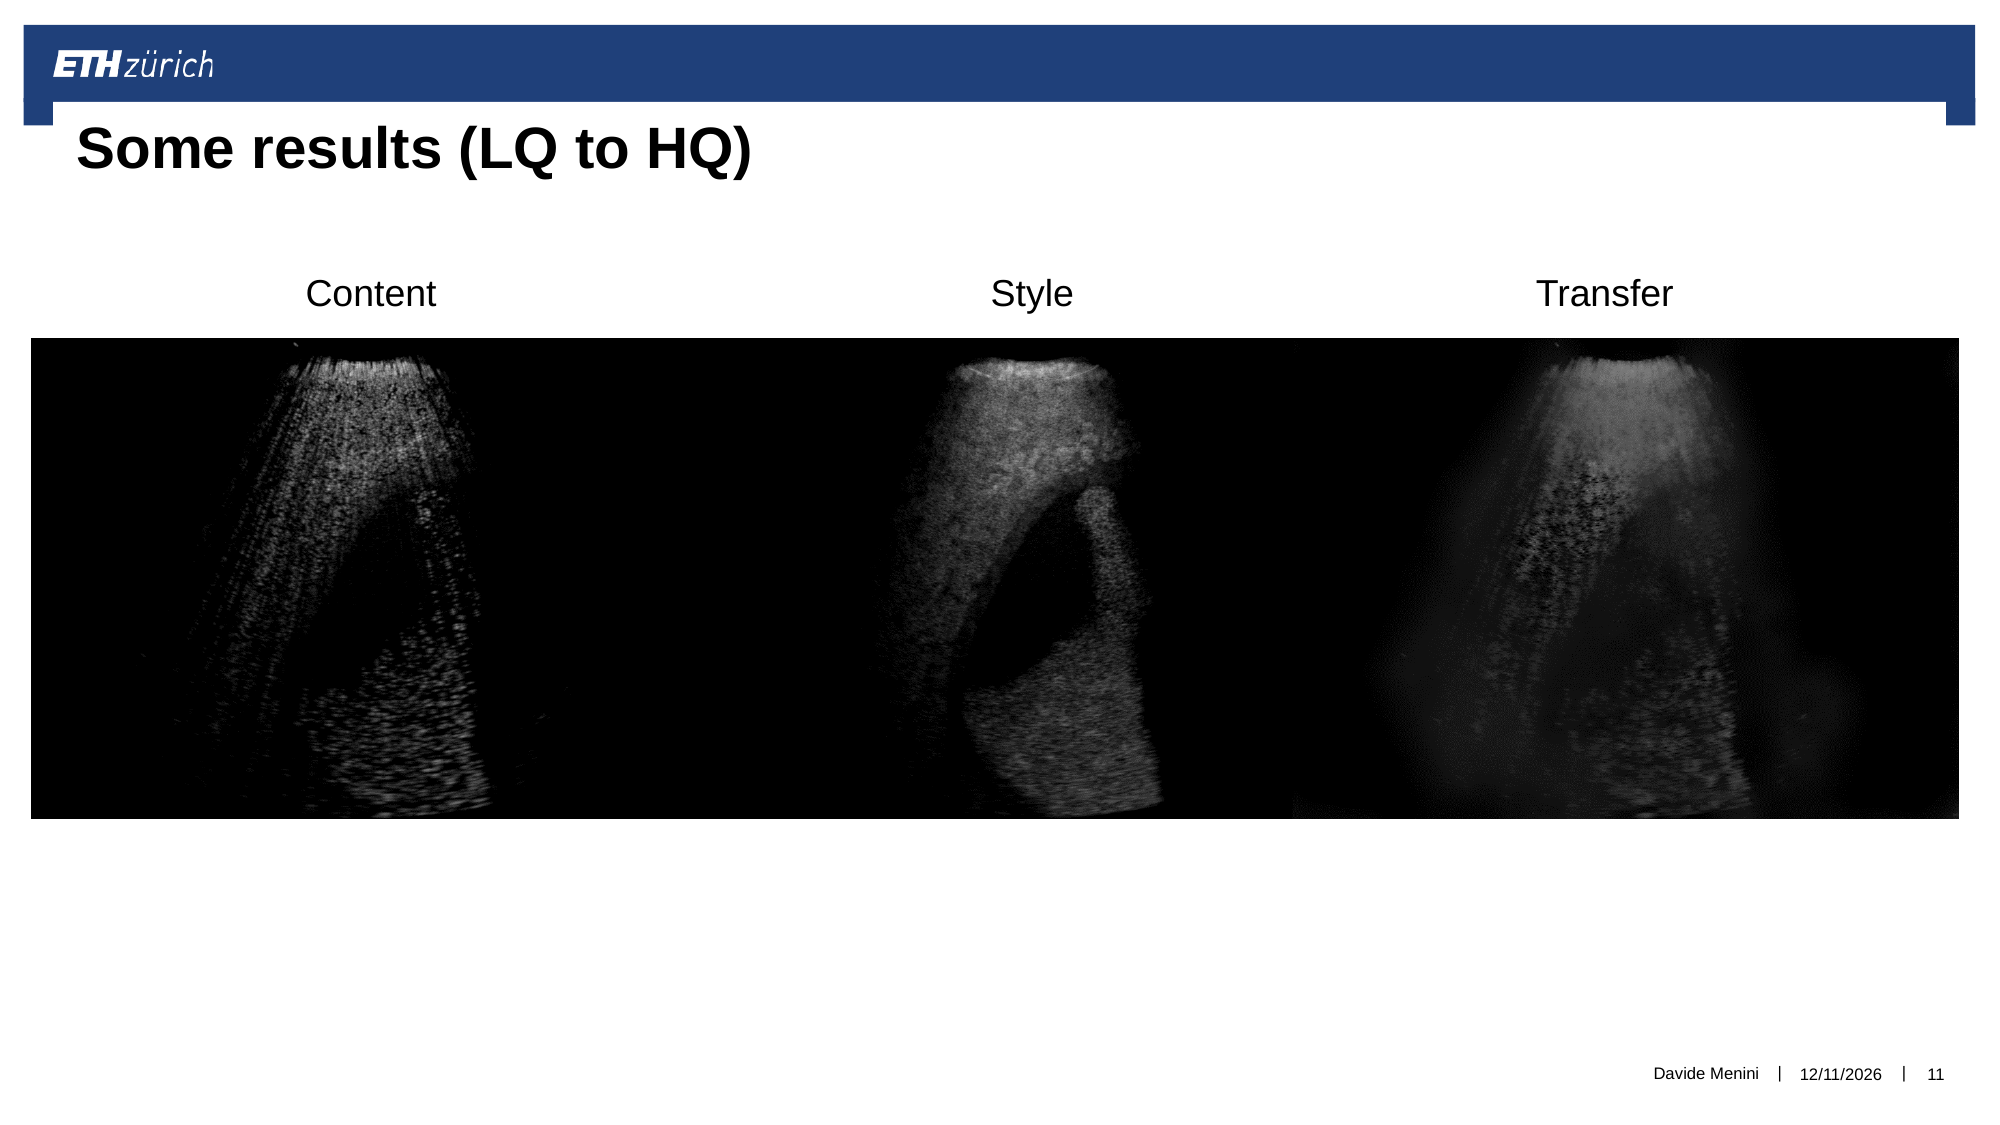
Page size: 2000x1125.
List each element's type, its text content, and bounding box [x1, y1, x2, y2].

footer Davide Menini [999, 1034, 1760, 1111]
text_box Transfer [1521, 261, 1730, 321]
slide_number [1790, 1034, 1892, 1112]
title Some results (LQ to HQ) [53, 101, 1946, 262]
text_box Content [290, 261, 457, 321]
text_box Style [975, 261, 1142, 321]
picture [30, 337, 1959, 820]
slide_number 11 [1906, 1034, 1966, 1112]
